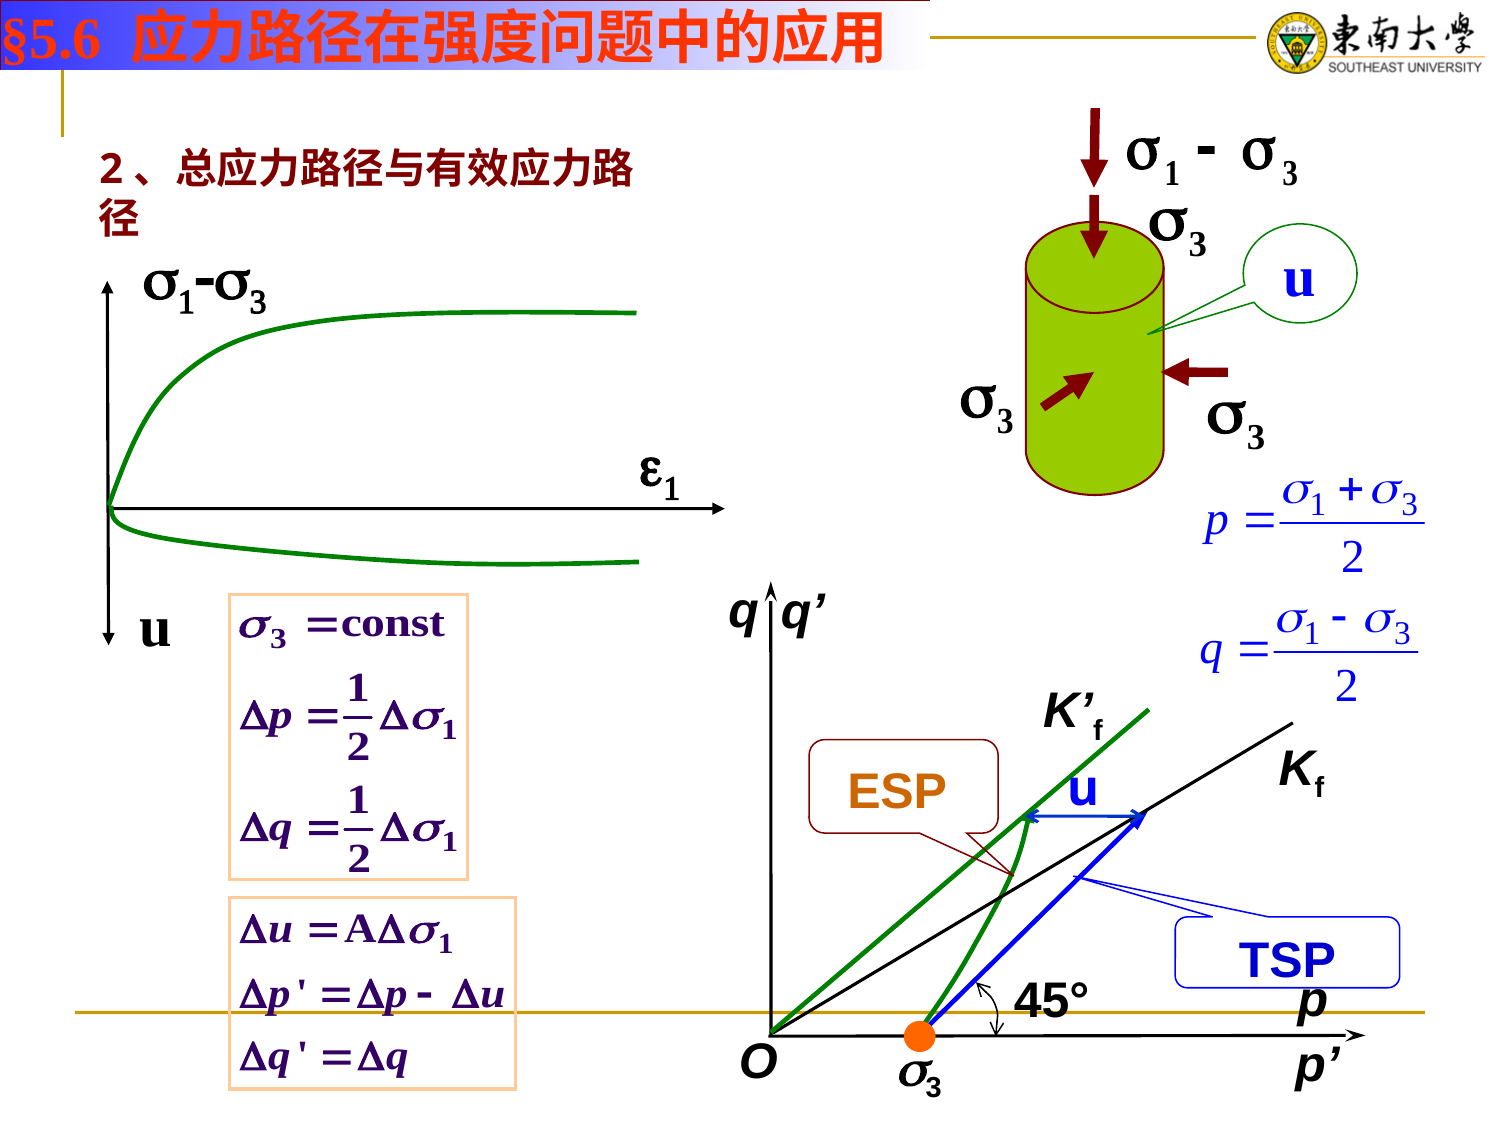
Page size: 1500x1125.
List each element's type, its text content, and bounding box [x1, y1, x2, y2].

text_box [230, 898, 514, 1088]
text_box 2、总应力路径与有效应力路径 [98, 142, 665, 243]
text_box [230, 676, 467, 879]
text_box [713, 569, 1391, 1100]
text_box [952, 104, 1358, 496]
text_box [107, 232, 725, 667]
text_box TSP [1394, 918, 1400, 987]
picture [1256, 10, 1499, 79]
text_box §5.6 应力路径在强度问题中的应用 [0, 0, 930, 70]
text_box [1190, 453, 1434, 711]
